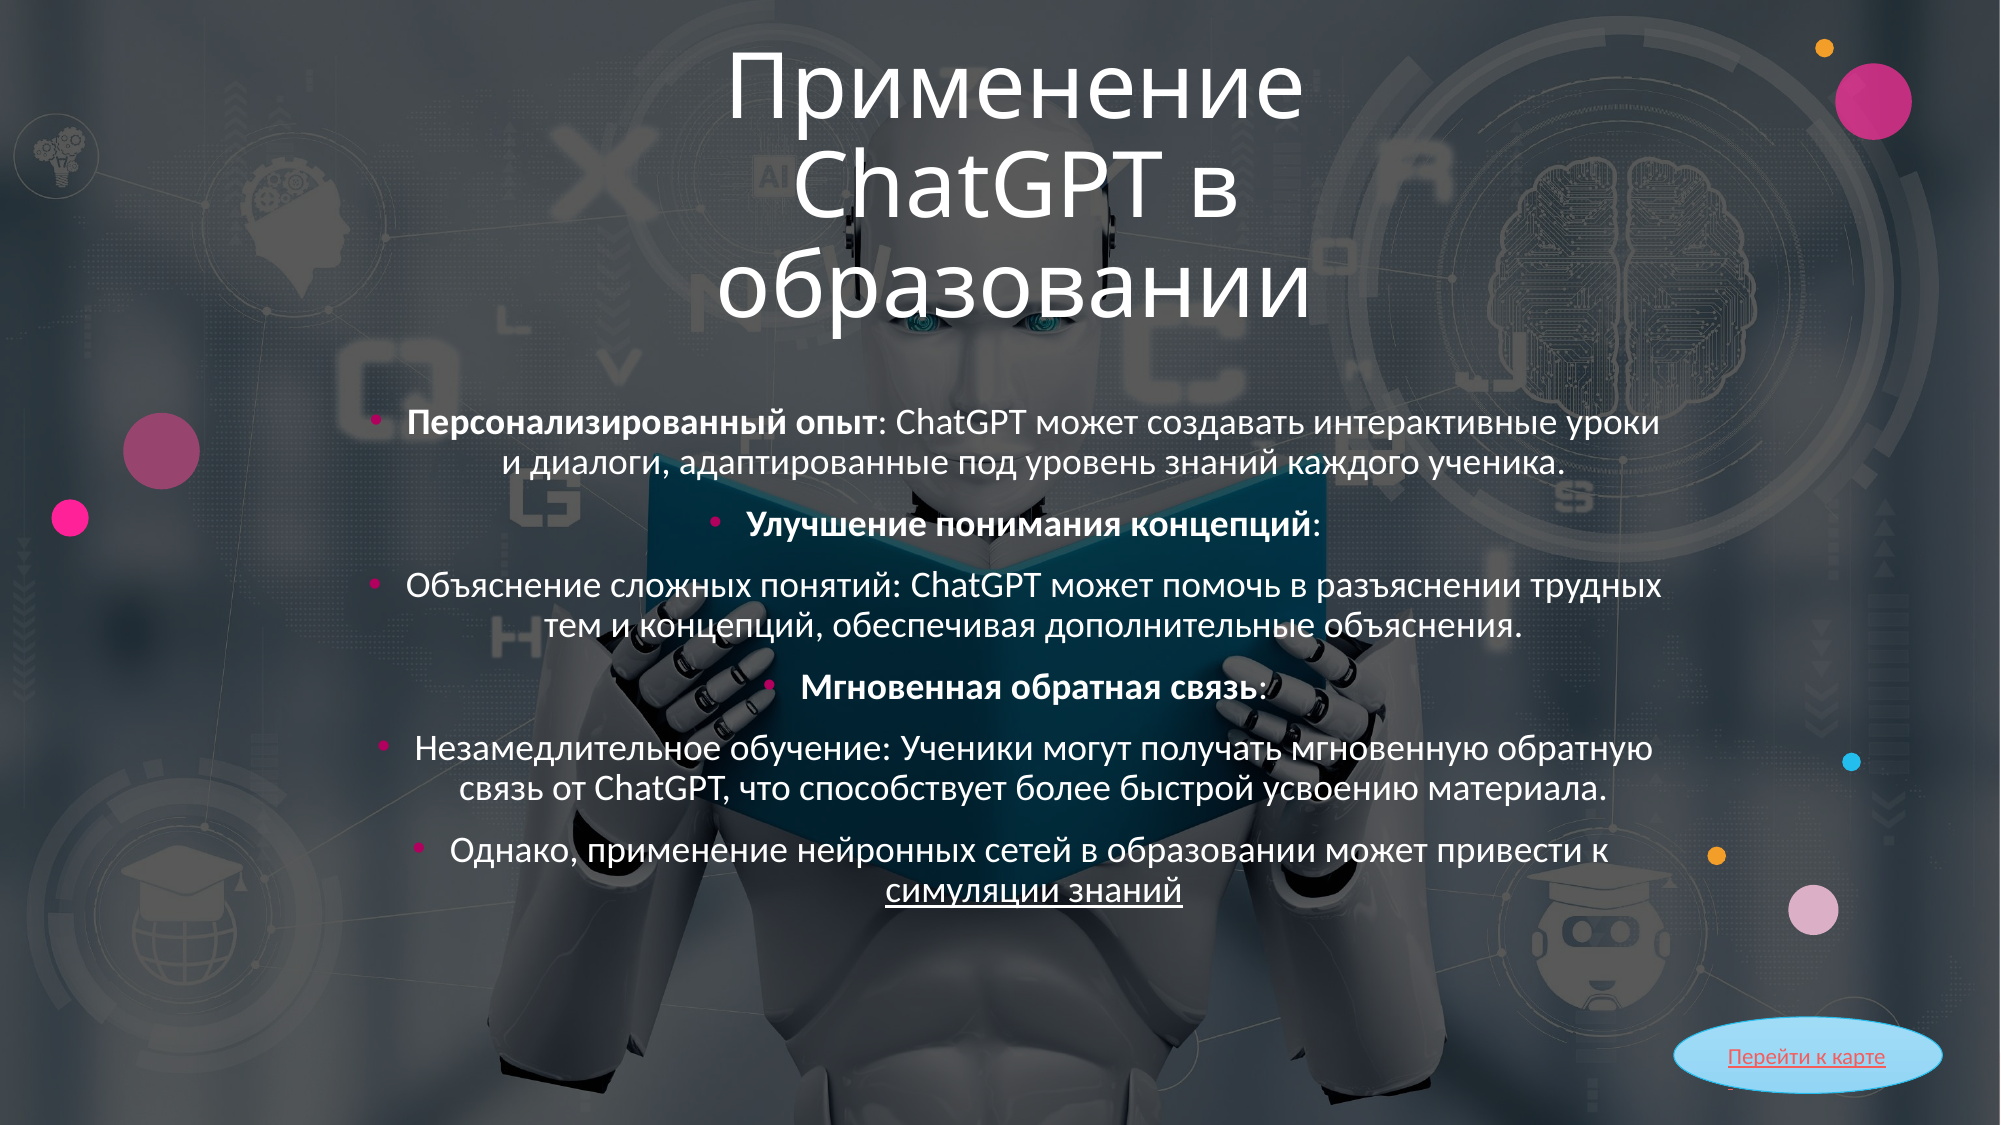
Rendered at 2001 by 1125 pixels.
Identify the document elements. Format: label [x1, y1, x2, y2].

text_box [51, 38, 1912, 936]
picture [0, 0, 2000, 1125]
